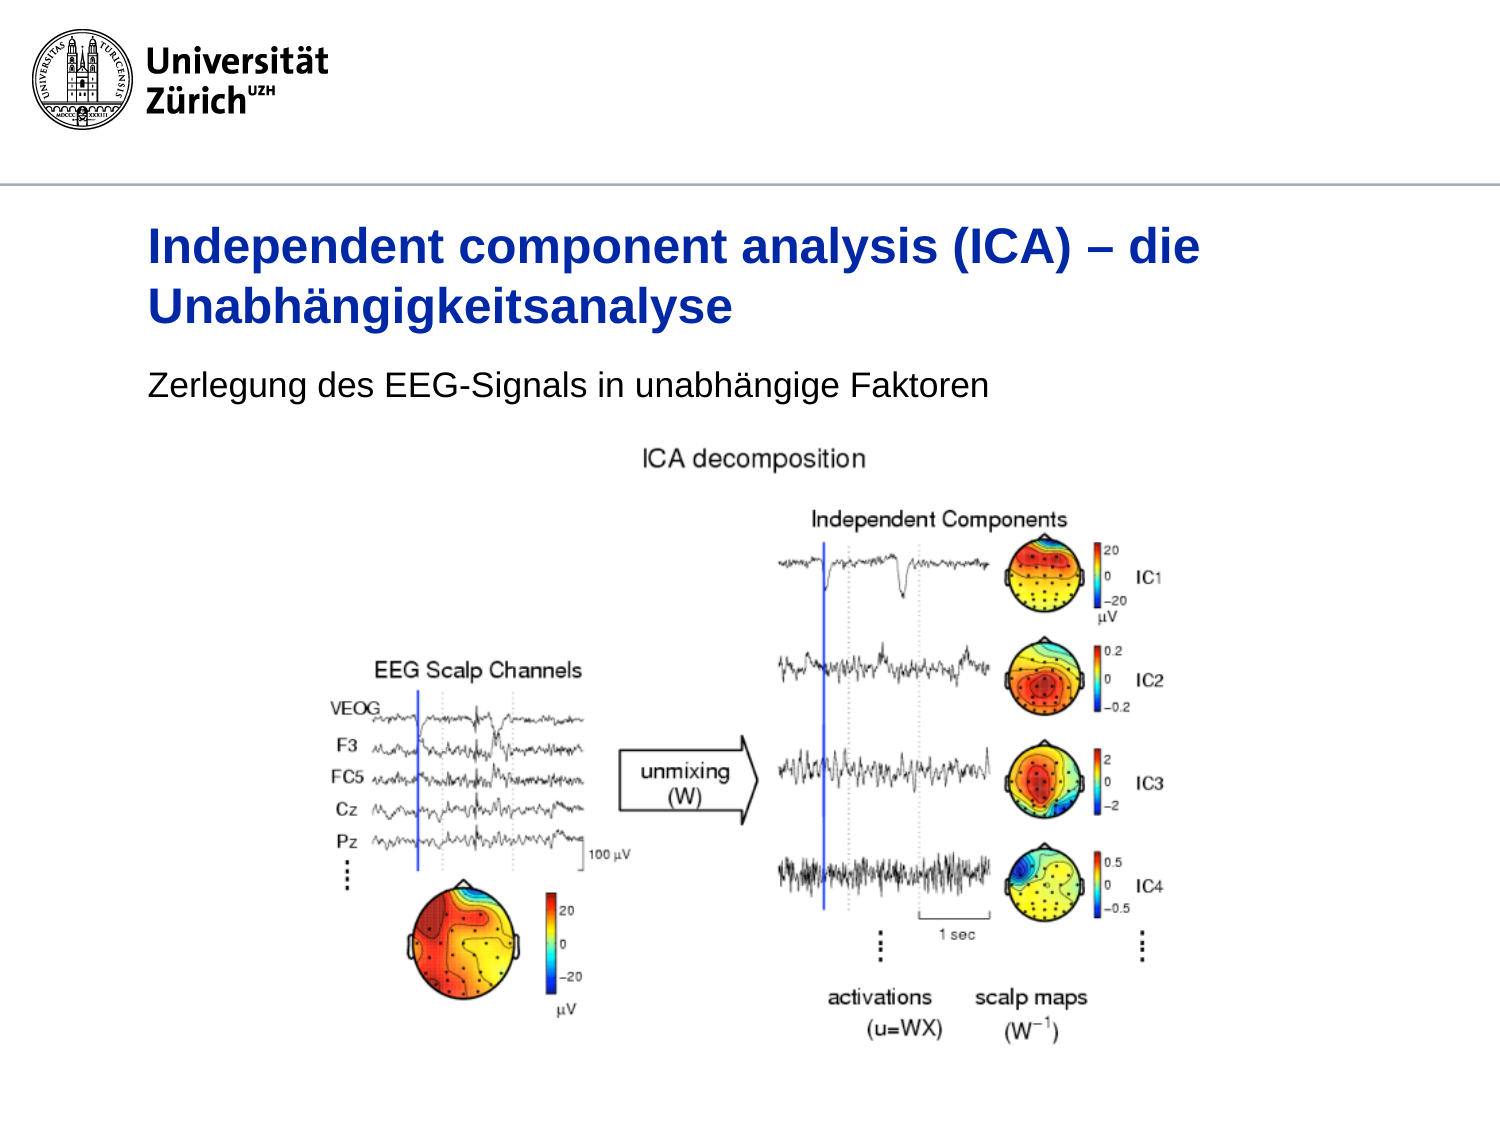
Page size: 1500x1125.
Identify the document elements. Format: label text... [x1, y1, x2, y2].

title Independent component analysis (ICA) – die Unabhängigkeitsanalyse [147, 208, 1353, 291]
picture [330, 444, 1170, 1046]
list Zerlegung des EEG-Signals in unabhängige Faktoren [147, 361, 1353, 1000]
picture [26, 23, 334, 136]
